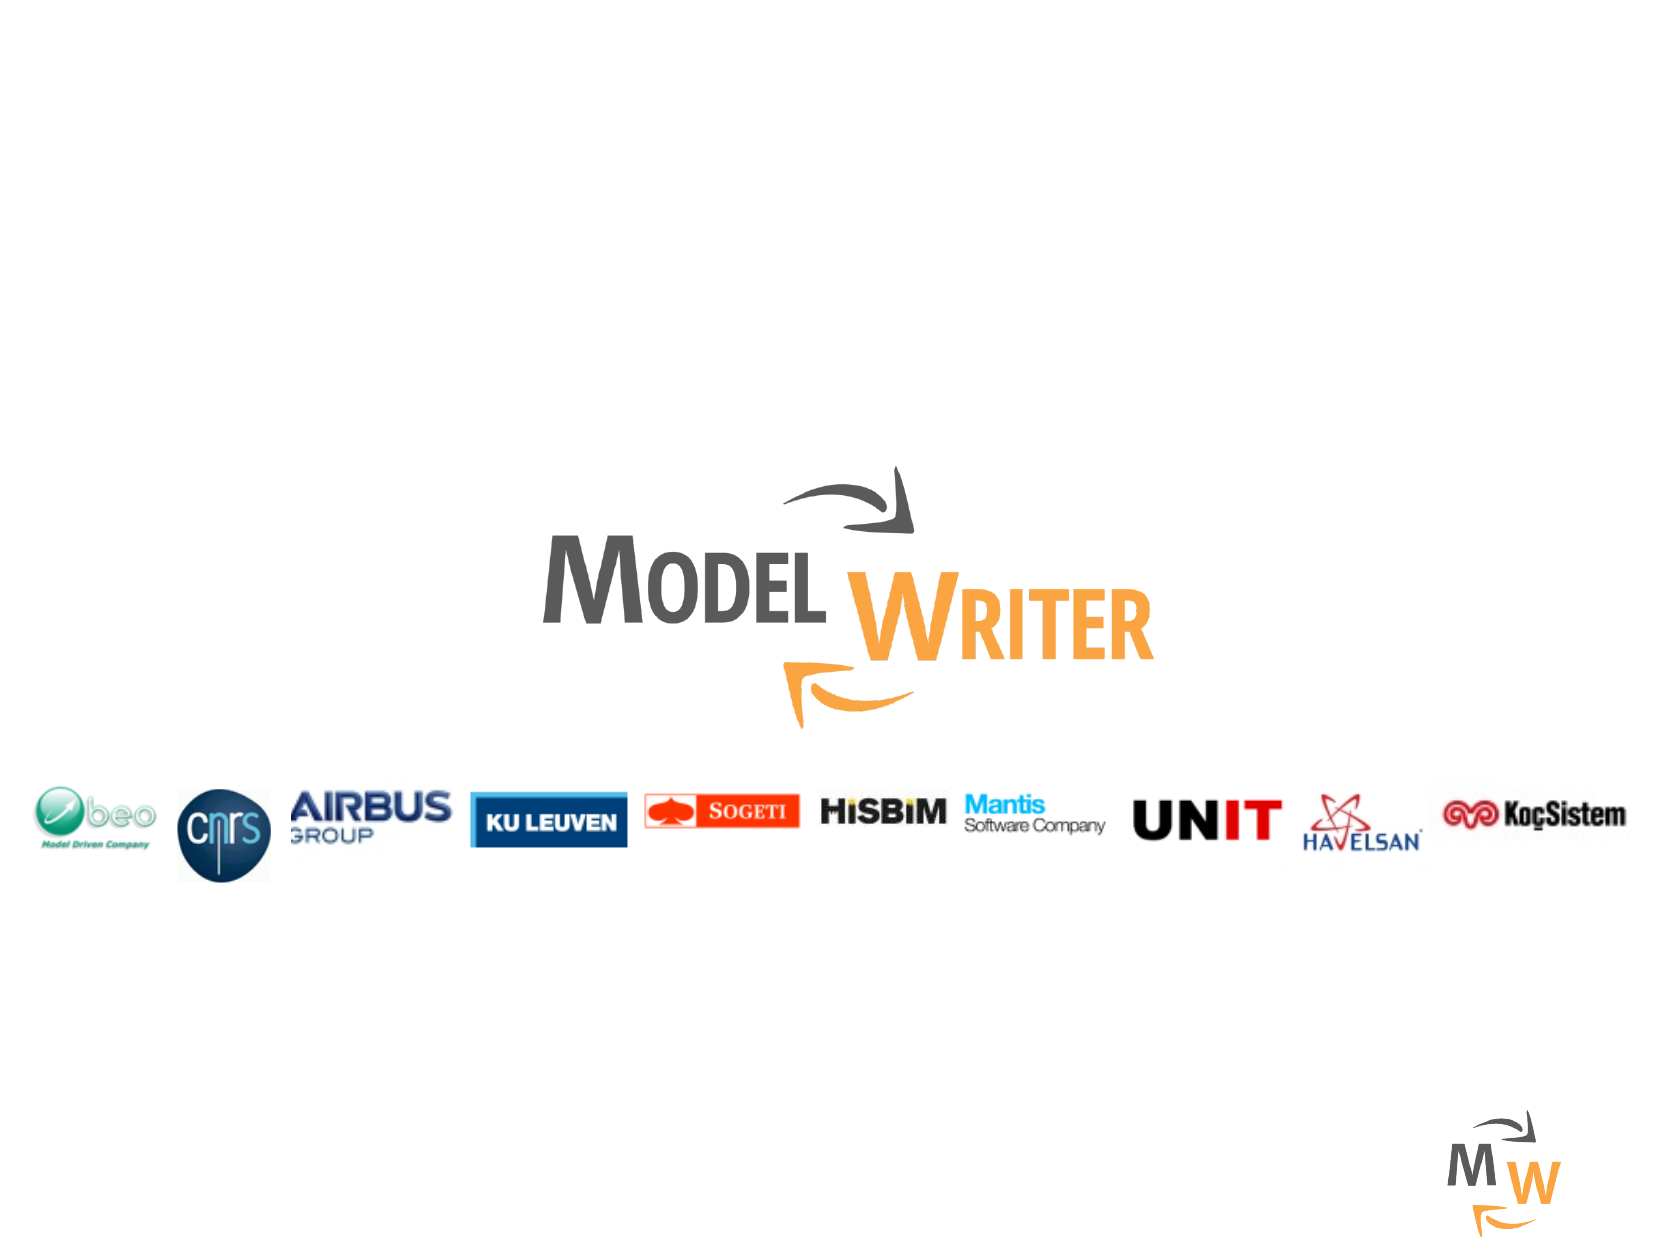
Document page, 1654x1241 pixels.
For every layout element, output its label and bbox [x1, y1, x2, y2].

picture [27, 778, 1654, 892]
picture [1437, 1107, 1571, 1240]
picture [543, 466, 1154, 729]
